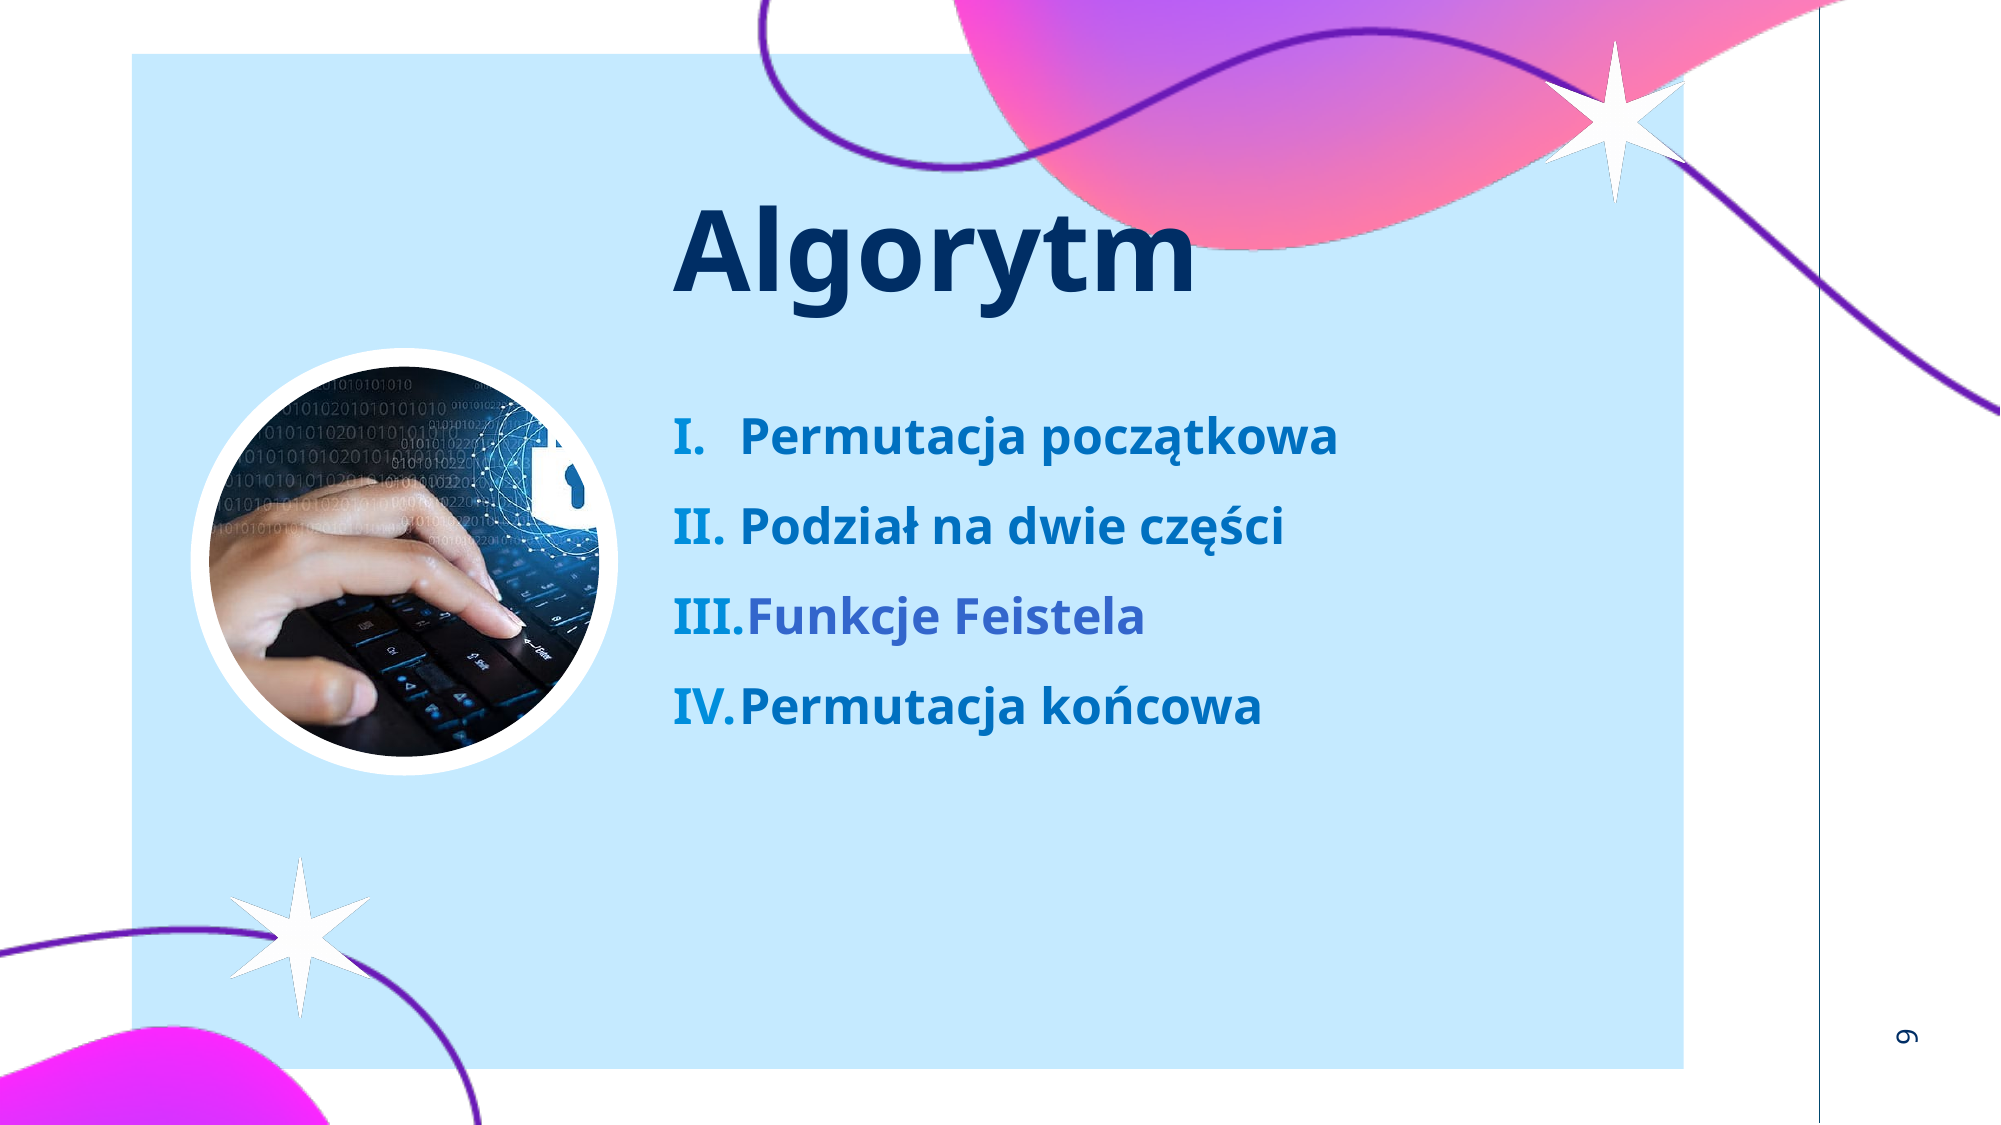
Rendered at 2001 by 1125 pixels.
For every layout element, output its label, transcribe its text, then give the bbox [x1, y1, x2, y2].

picture [0, 858, 501, 1125]
picture [606, 0, 2000, 484]
picture [209, 366, 600, 757]
slide_number 9 [1888, 885, 1986, 1061]
list Permutacja początkowa Podział na dwie części Funkcje Feistela Permutacja końcowa [658, 366, 1614, 846]
title Algorytm [658, 221, 1614, 322]
